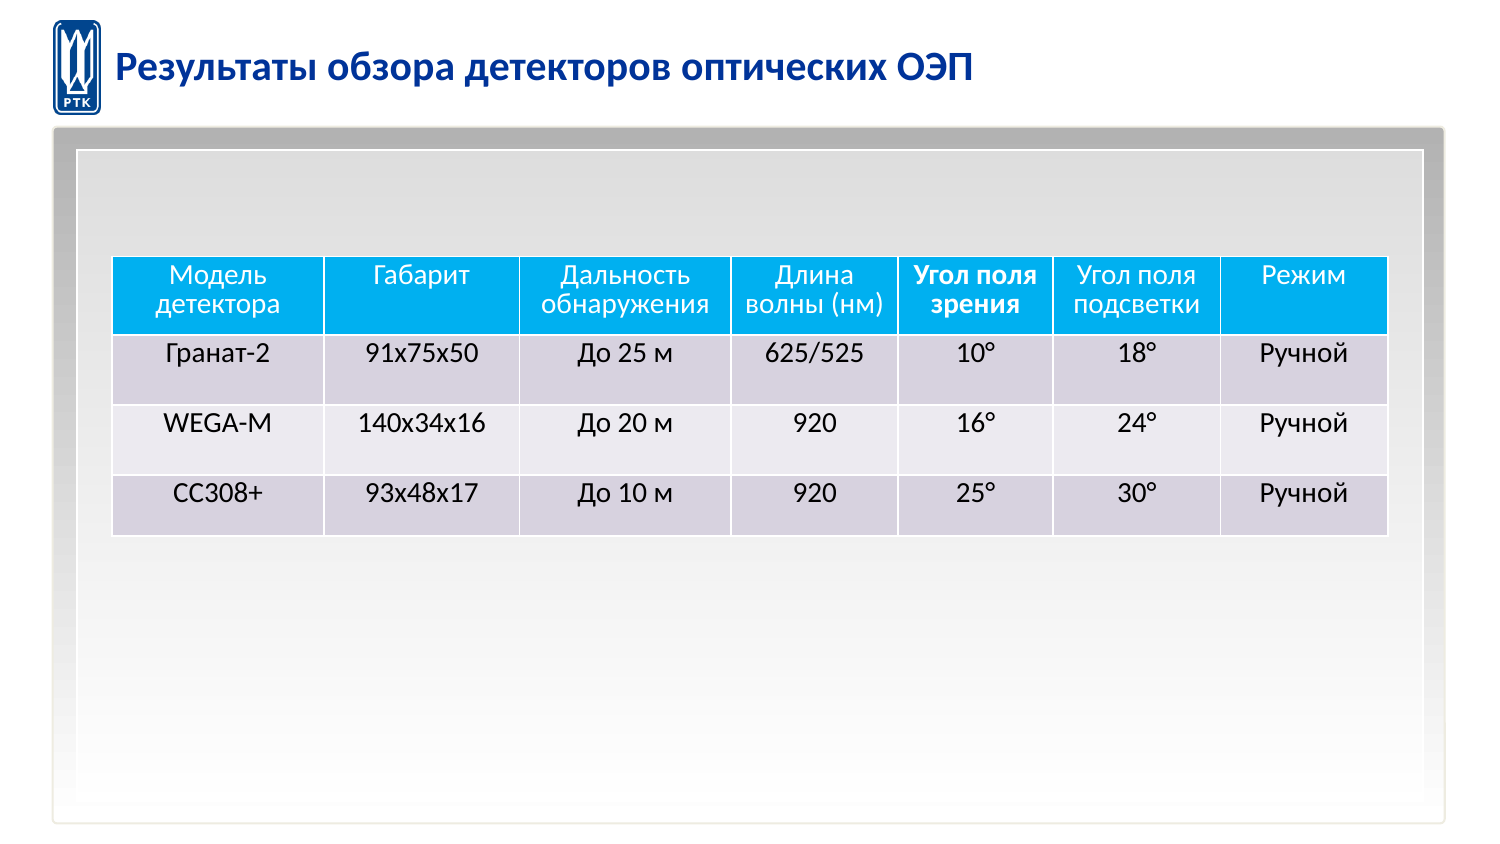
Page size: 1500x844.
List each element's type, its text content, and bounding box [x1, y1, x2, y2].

table_cell 140х34х16 [325, 406, 519, 474]
title Результаты обзора детекторов оптических ОЭП [100, 20, 1425, 115]
table_cell 920 [732, 476, 897, 535]
picture [53, 20, 100, 115]
table_cell Ручной [1221, 406, 1387, 474]
table_cell Ручной [1221, 336, 1387, 404]
table_header Длина волны (нм) [732, 257, 897, 334]
table_cell 91х75х50 [325, 336, 519, 404]
table_header Габарит [325, 257, 519, 334]
table_cell До 20 м [520, 406, 730, 474]
table_header Угол поля зрения [899, 257, 1052, 334]
table_cell WEGA-M [113, 406, 323, 474]
table_cell 93х48х17 [325, 476, 519, 535]
table_header Режим [1221, 257, 1387, 334]
table_header Дальность обнаружения [520, 257, 730, 334]
table_cell 920 [732, 406, 897, 474]
table_header Угол поля подсветки [1054, 257, 1220, 334]
table_cell 10° [899, 336, 1052, 404]
table_cell 24° [1054, 406, 1220, 474]
table_cell Ручной [1221, 476, 1387, 535]
table_header Модель детектора [113, 257, 323, 334]
table_cell 16° [899, 406, 1052, 474]
table_cell 18° [1054, 336, 1220, 404]
table_cell 25° [899, 476, 1052, 535]
table_cell CC308+ [113, 476, 323, 535]
table_cell До 10 м [520, 476, 730, 535]
table_cell 625/525 [732, 336, 897, 404]
table_cell 30° [1054, 476, 1220, 535]
table_cell До 25 м [520, 336, 730, 404]
table_cell Гранат-2 [113, 336, 323, 404]
